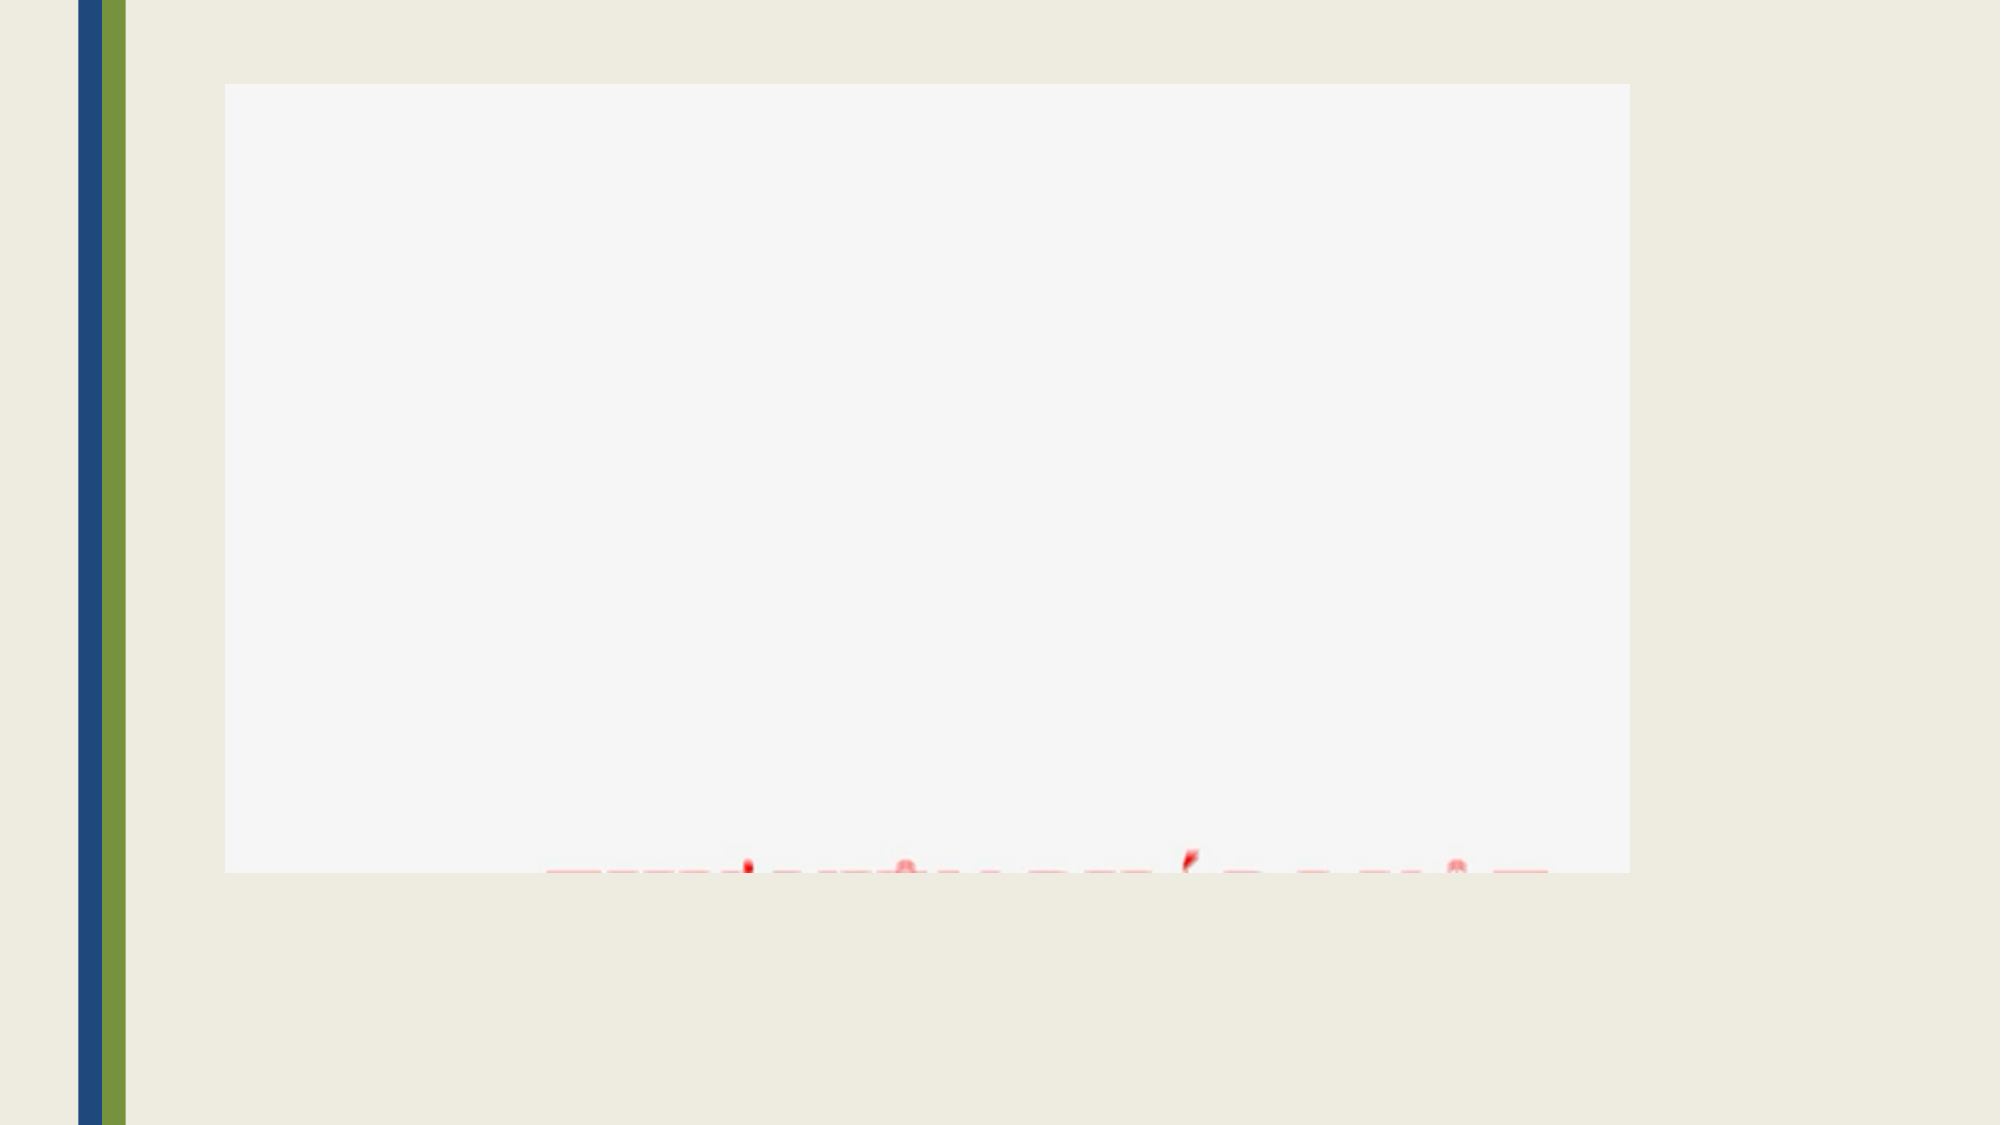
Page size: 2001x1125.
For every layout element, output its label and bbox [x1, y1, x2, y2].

list [224, 83, 1631, 874]
